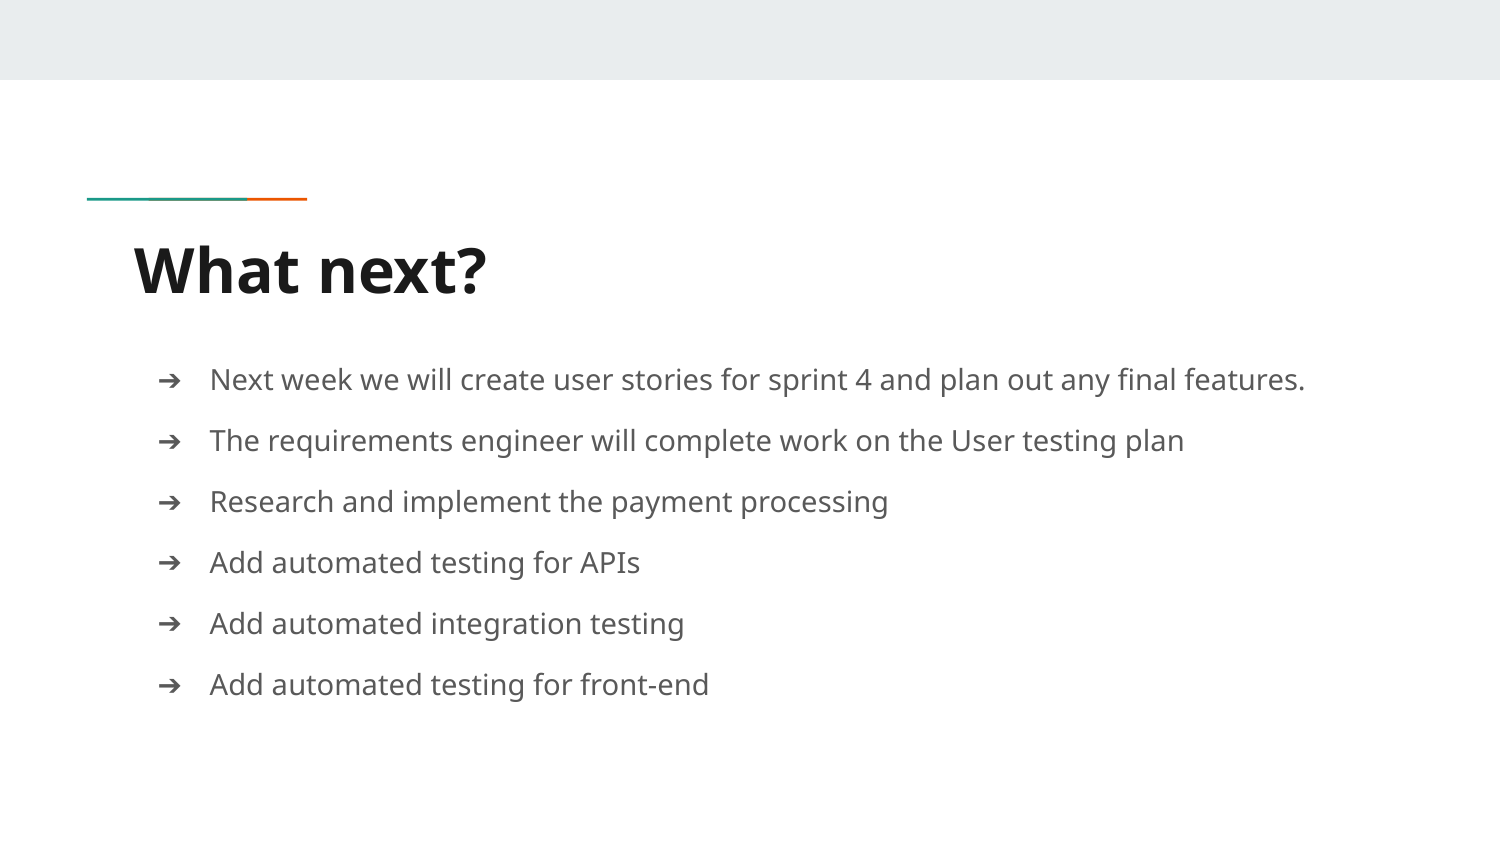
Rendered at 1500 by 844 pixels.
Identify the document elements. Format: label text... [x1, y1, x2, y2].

title What next? [119, 216, 1381, 305]
list Next week we will create user stories for sprint 4 and plan out any final features. The requirements engineer will complete work on the User testing plan Research and implement the payment processing Add automated testing for APIs Add automated integration testing Add automated testing for front-end [119, 341, 1381, 712]
